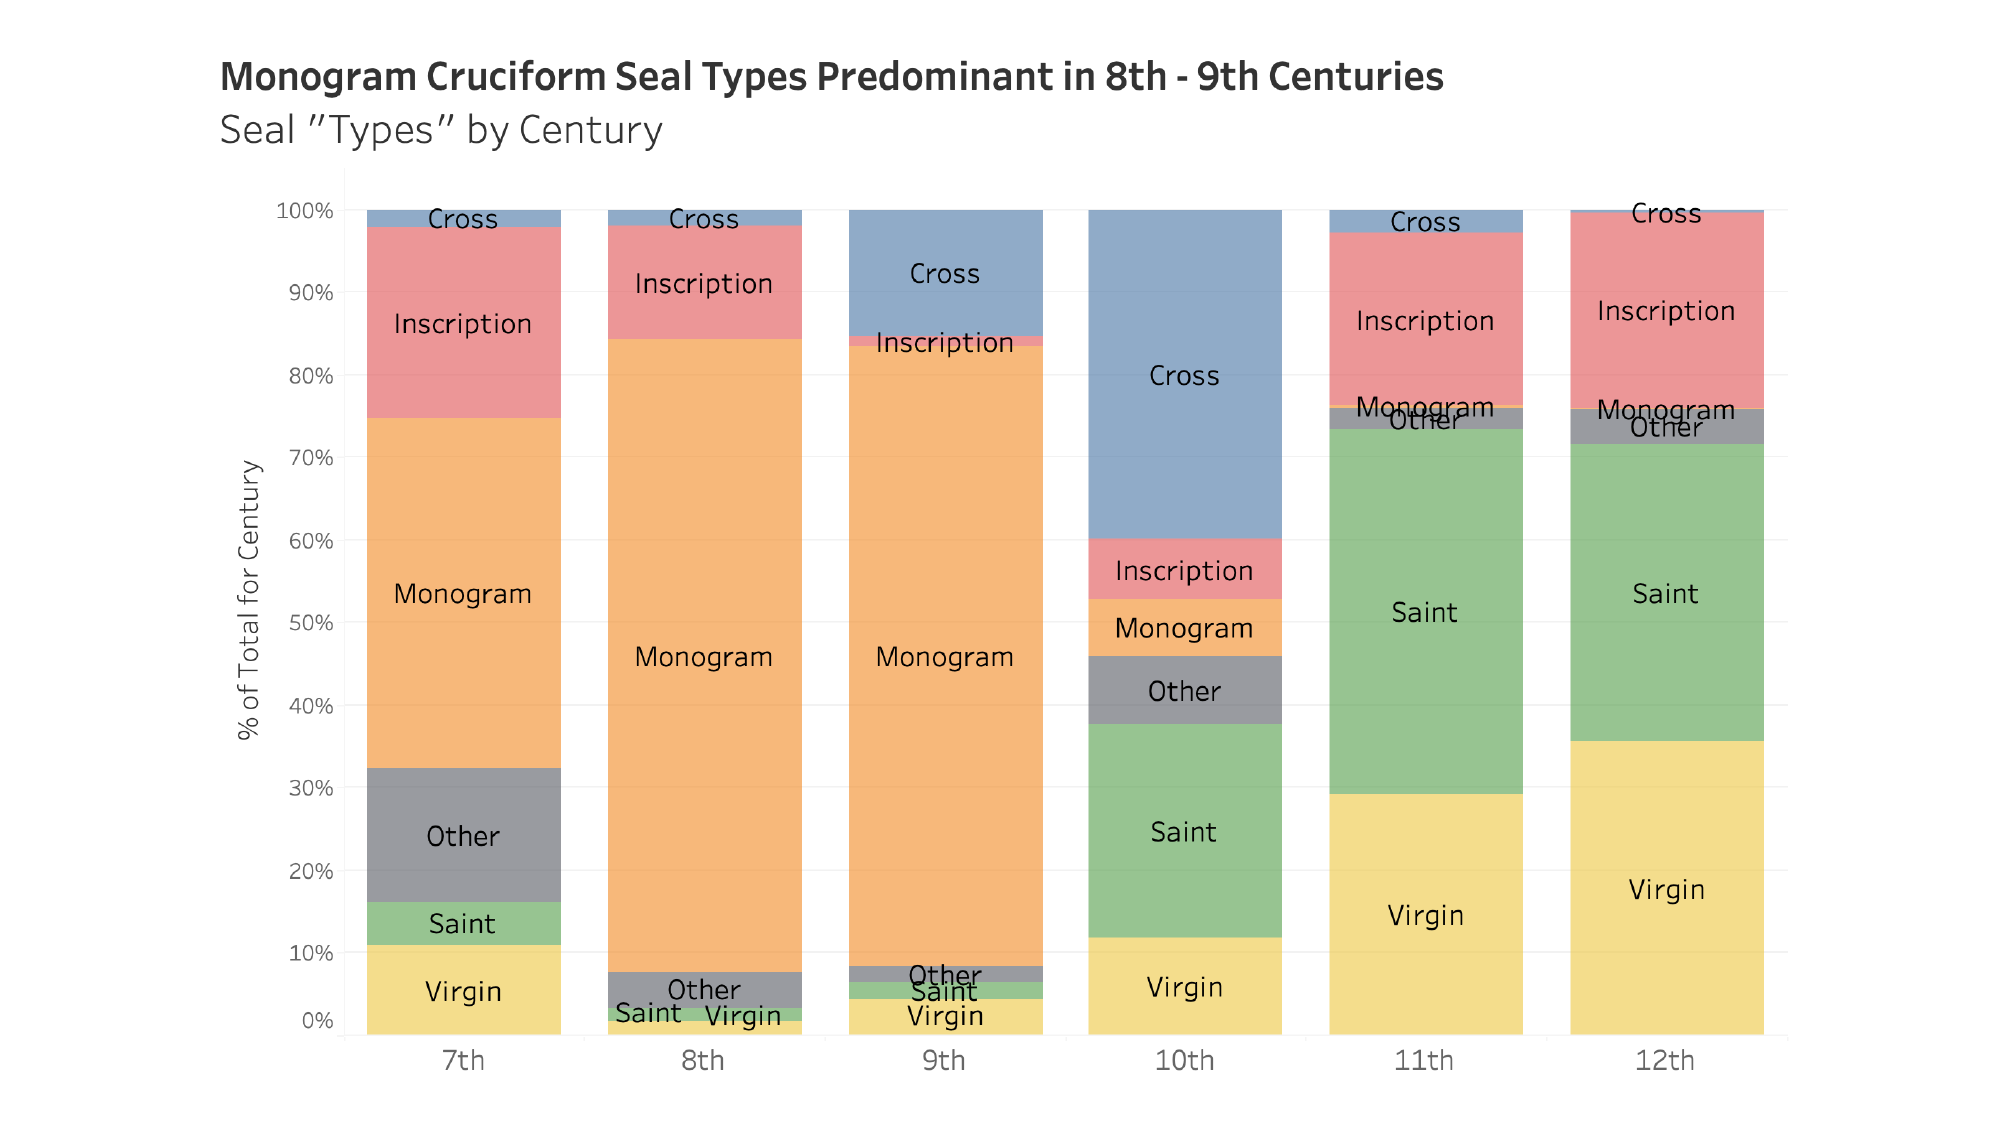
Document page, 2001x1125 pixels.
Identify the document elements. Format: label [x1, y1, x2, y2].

picture [206, 37, 1794, 1088]
